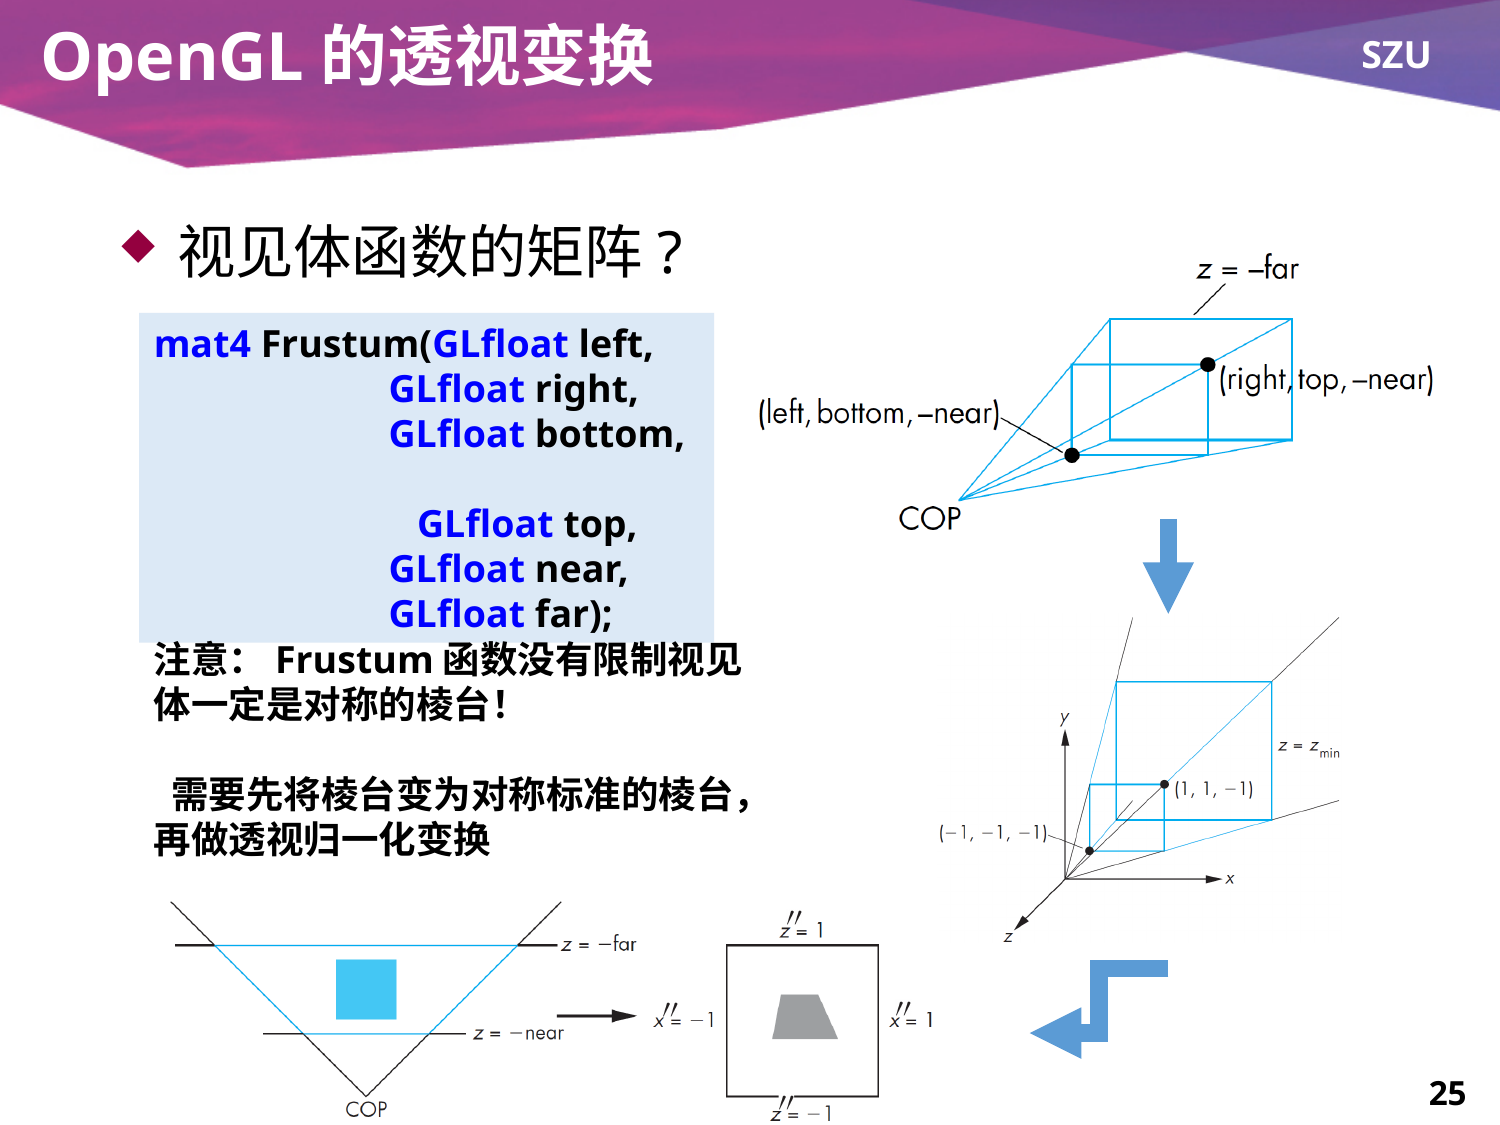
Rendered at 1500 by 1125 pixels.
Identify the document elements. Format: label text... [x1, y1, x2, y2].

list 视见体函数的矩阵? [103, 216, 1397, 930]
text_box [1029, 968, 1169, 1034]
picture [0, 0, 1500, 1125]
slide_number 25 [1384, 1065, 1500, 1125]
title OpenGL的透视变换 [25, 15, 1320, 104]
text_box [156, 890, 940, 1125]
text_box mat4 Frustum(GLfloat left, GLfloat right, GLfloat bottom, GLfloat top, GLfloat near, GLfloat far); [139, 312, 715, 643]
